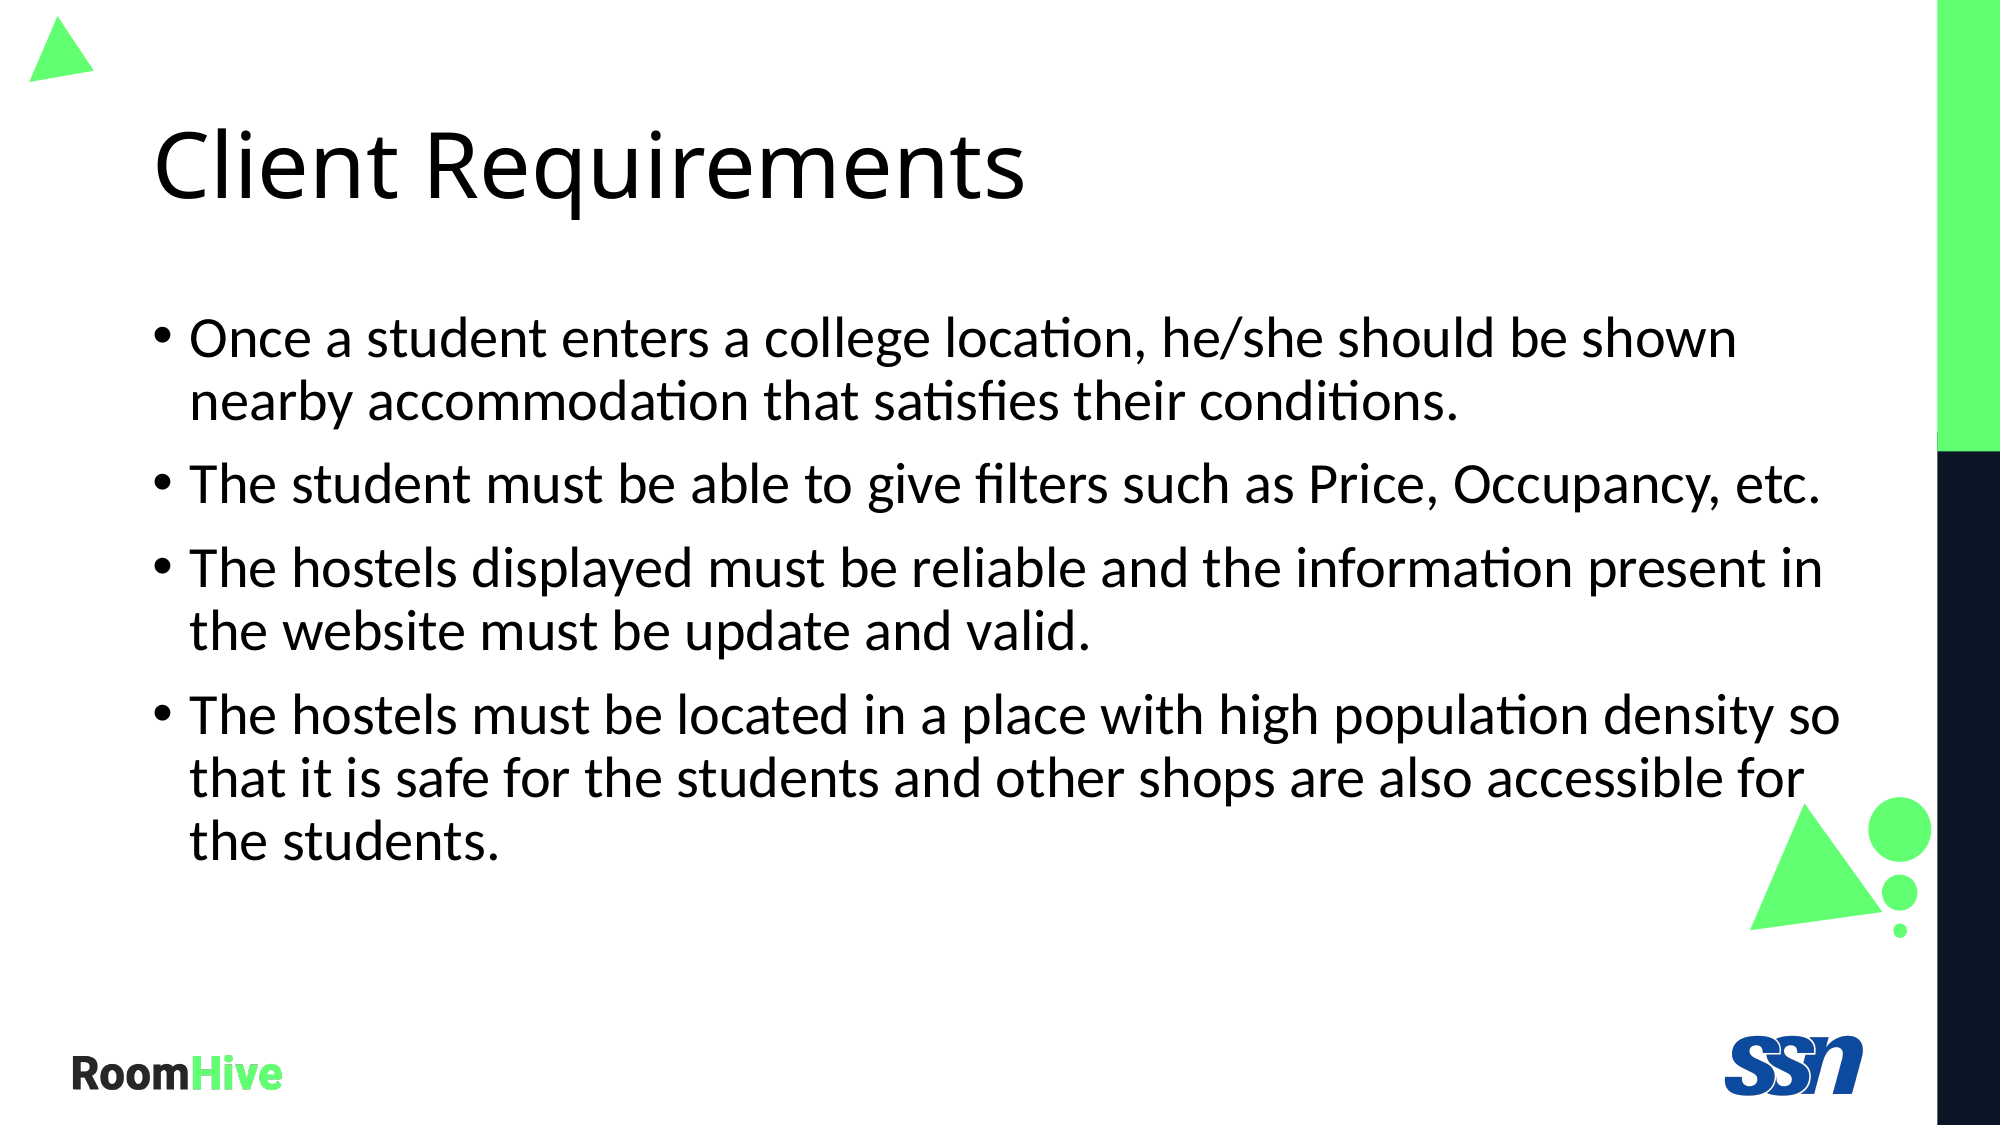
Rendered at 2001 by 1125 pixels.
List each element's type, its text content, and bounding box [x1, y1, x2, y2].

picture [1724, 1035, 1863, 1096]
title Client Requirements [137, 59, 1863, 278]
picture [52, 973, 295, 1125]
list Once a student enters a college location, he/she should be shown nearby accommodation that satisfies their conditions. The student must be able to give filters such as Price, Occupancy, etc. The hostels displayed must be reliable and the information present in the website must be update and valid. The hostels must be located in a place with high population density so that it is safe for the students and other shops are also accessible for the students. [137, 299, 1863, 1014]
